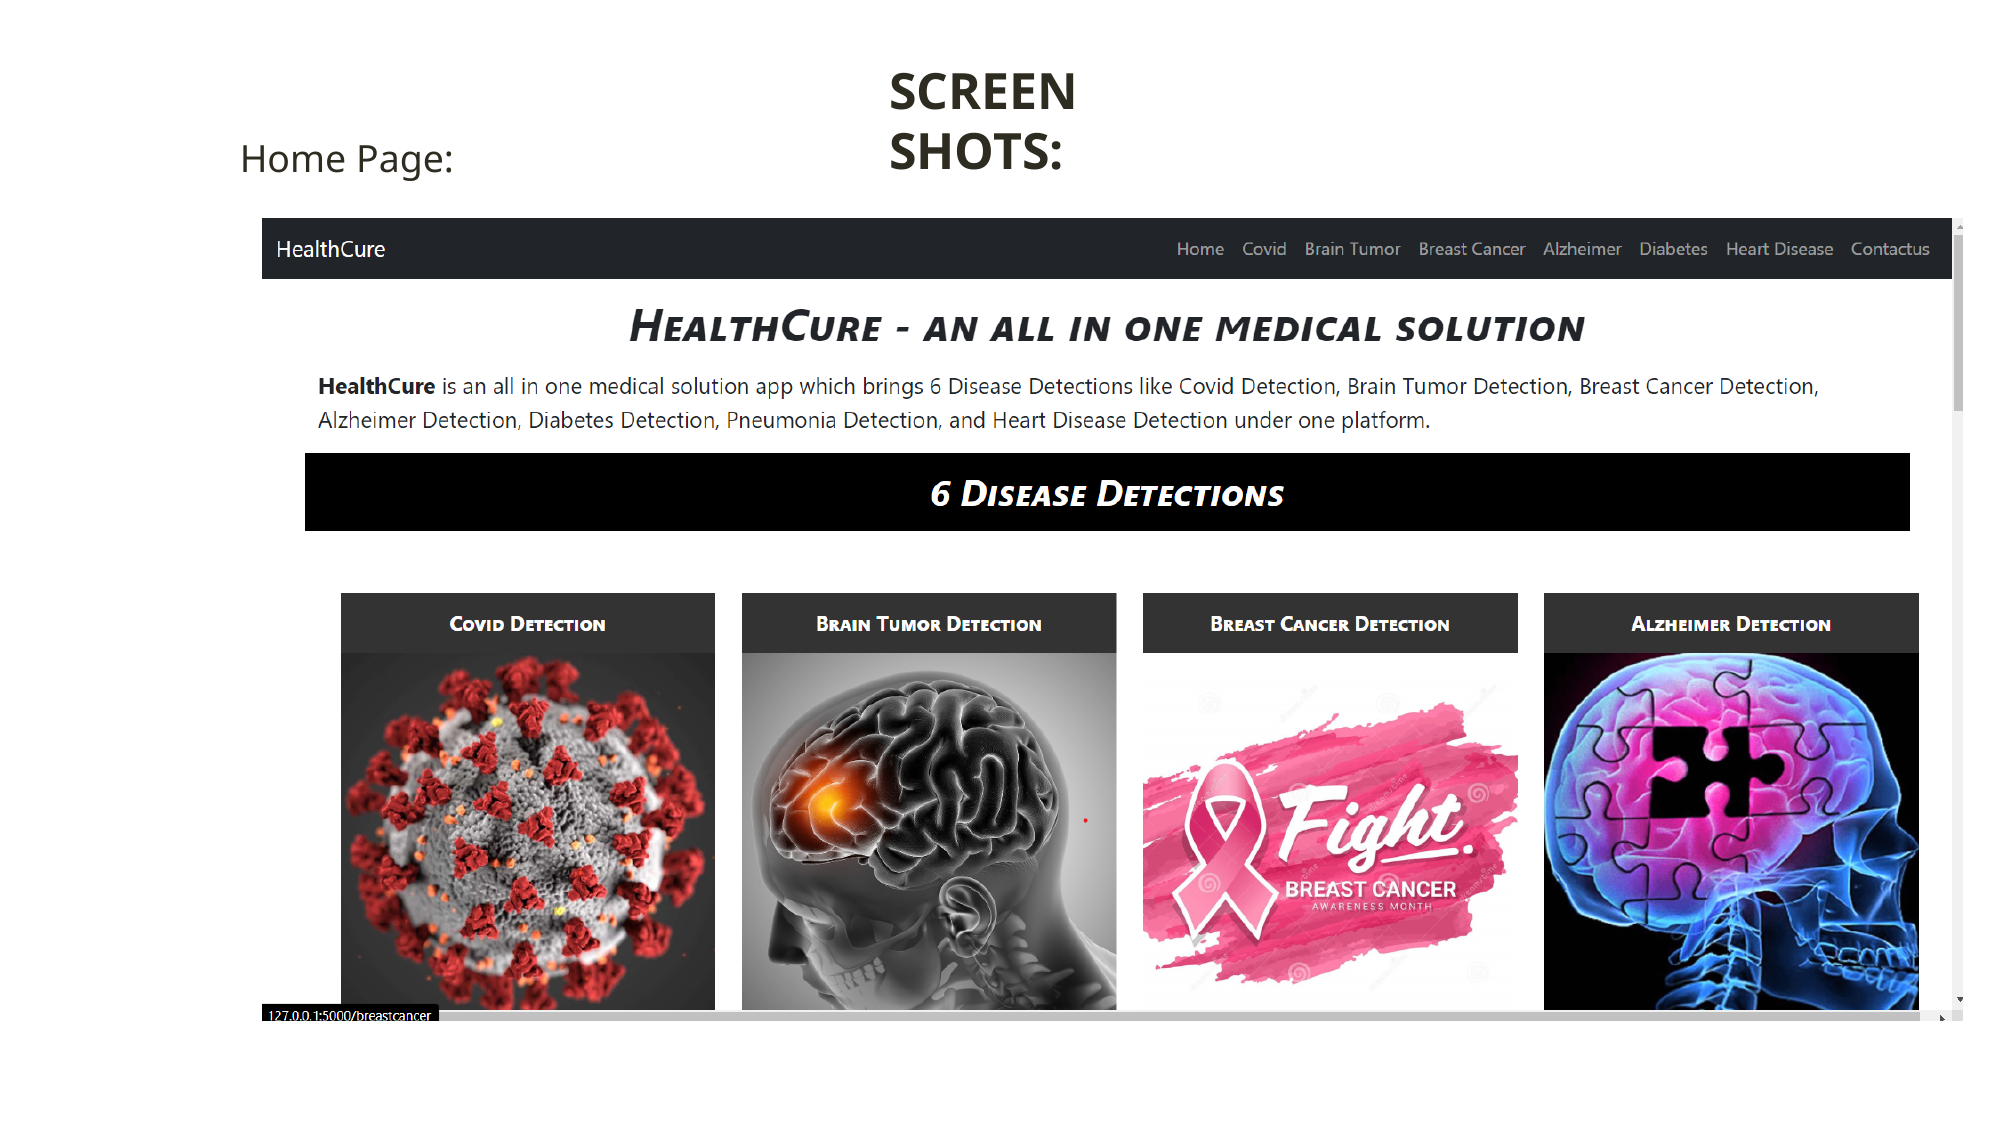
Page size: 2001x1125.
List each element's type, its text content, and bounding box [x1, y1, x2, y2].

text_box Home Page: [225, 127, 550, 188]
picture [262, 218, 1963, 1021]
text_box SCREEN SHOTS: [874, 51, 1275, 187]
